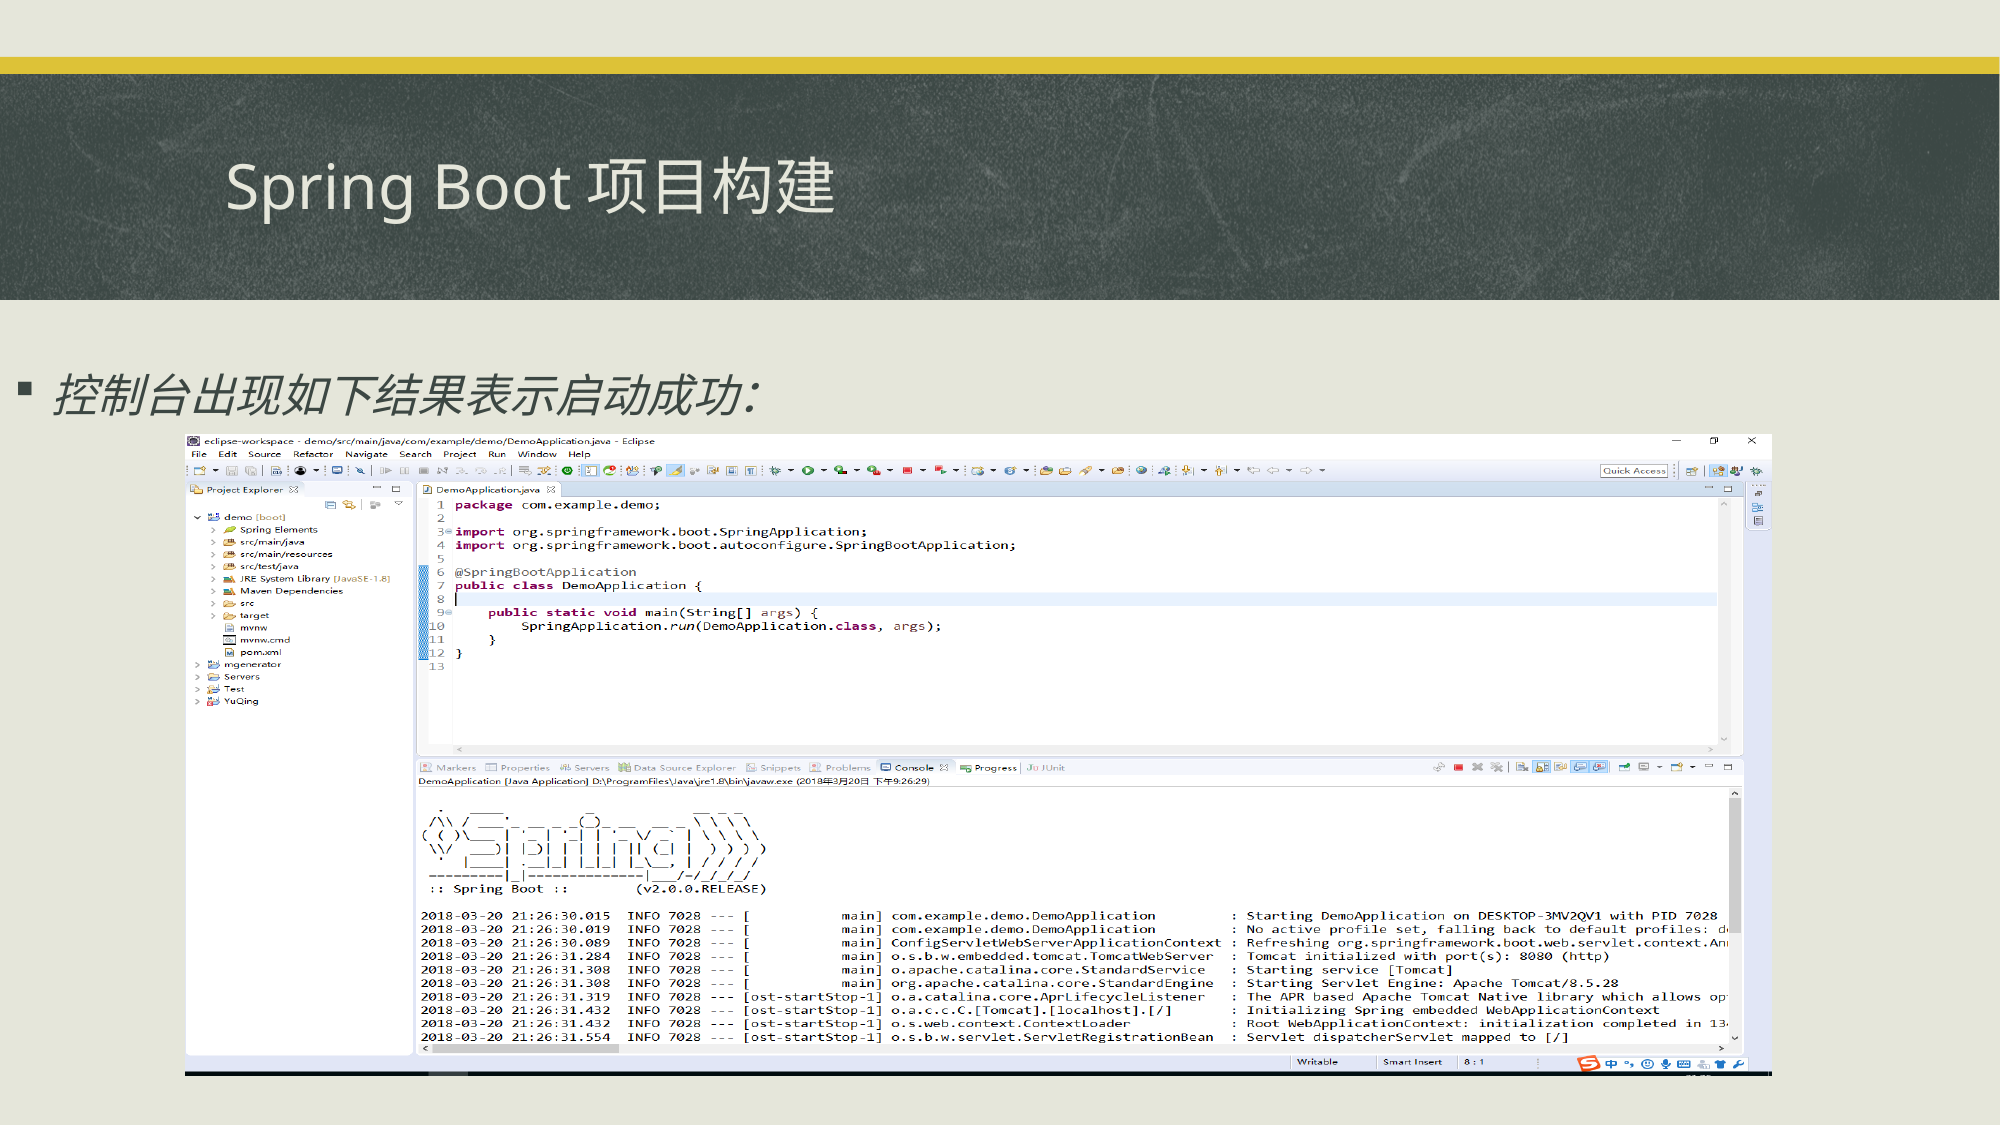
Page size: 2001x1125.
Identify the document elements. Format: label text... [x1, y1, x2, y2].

picture [0, 74, 2000, 300]
list 控制台出现如下结果表示启动成功： [0, 359, 1989, 1014]
picture [184, 434, 1772, 1076]
title Spring Boot项目构建 [210, 76, 1790, 300]
